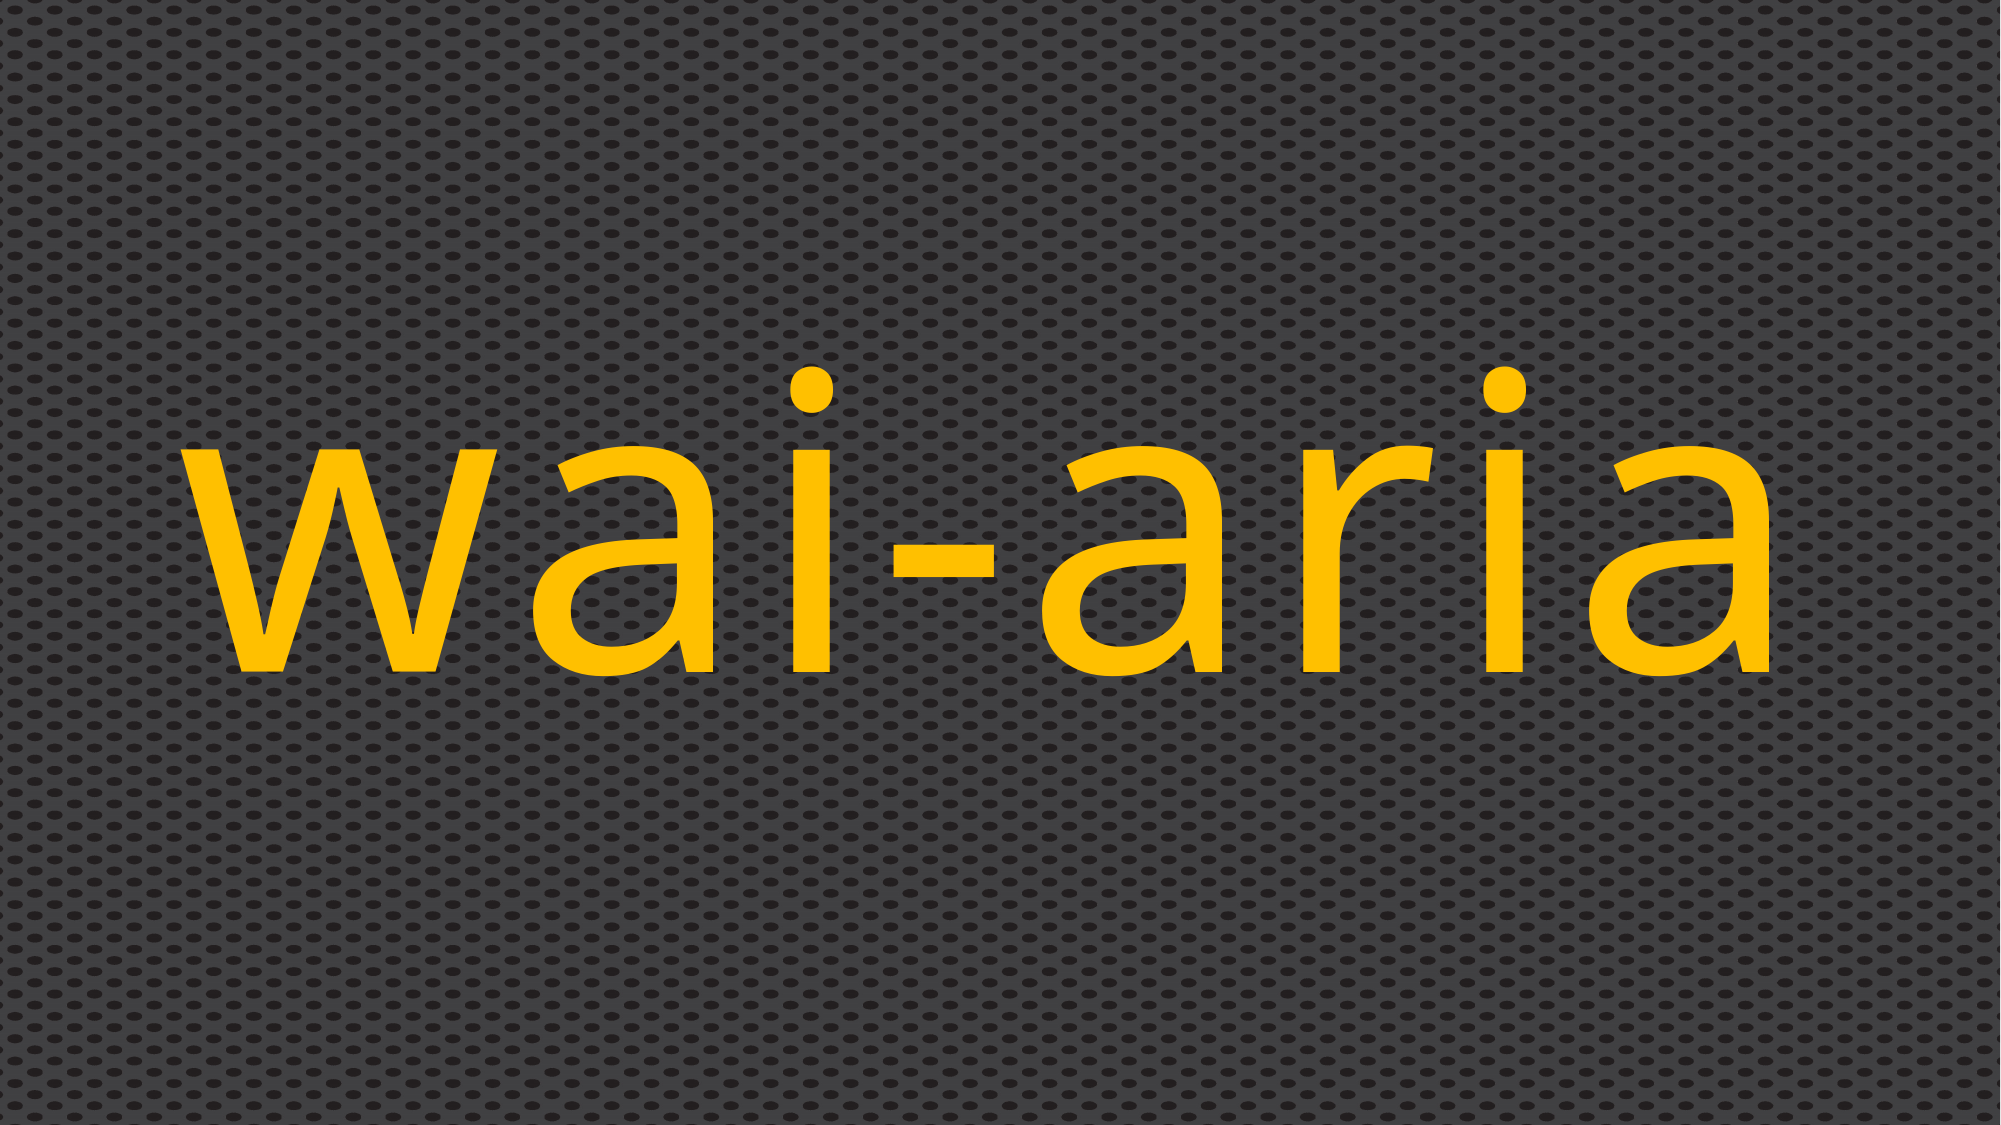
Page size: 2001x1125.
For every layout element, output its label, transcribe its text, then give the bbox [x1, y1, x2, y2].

picture [0, 0, 2001, 1125]
list wai-aria [128, 180, 1854, 895]
